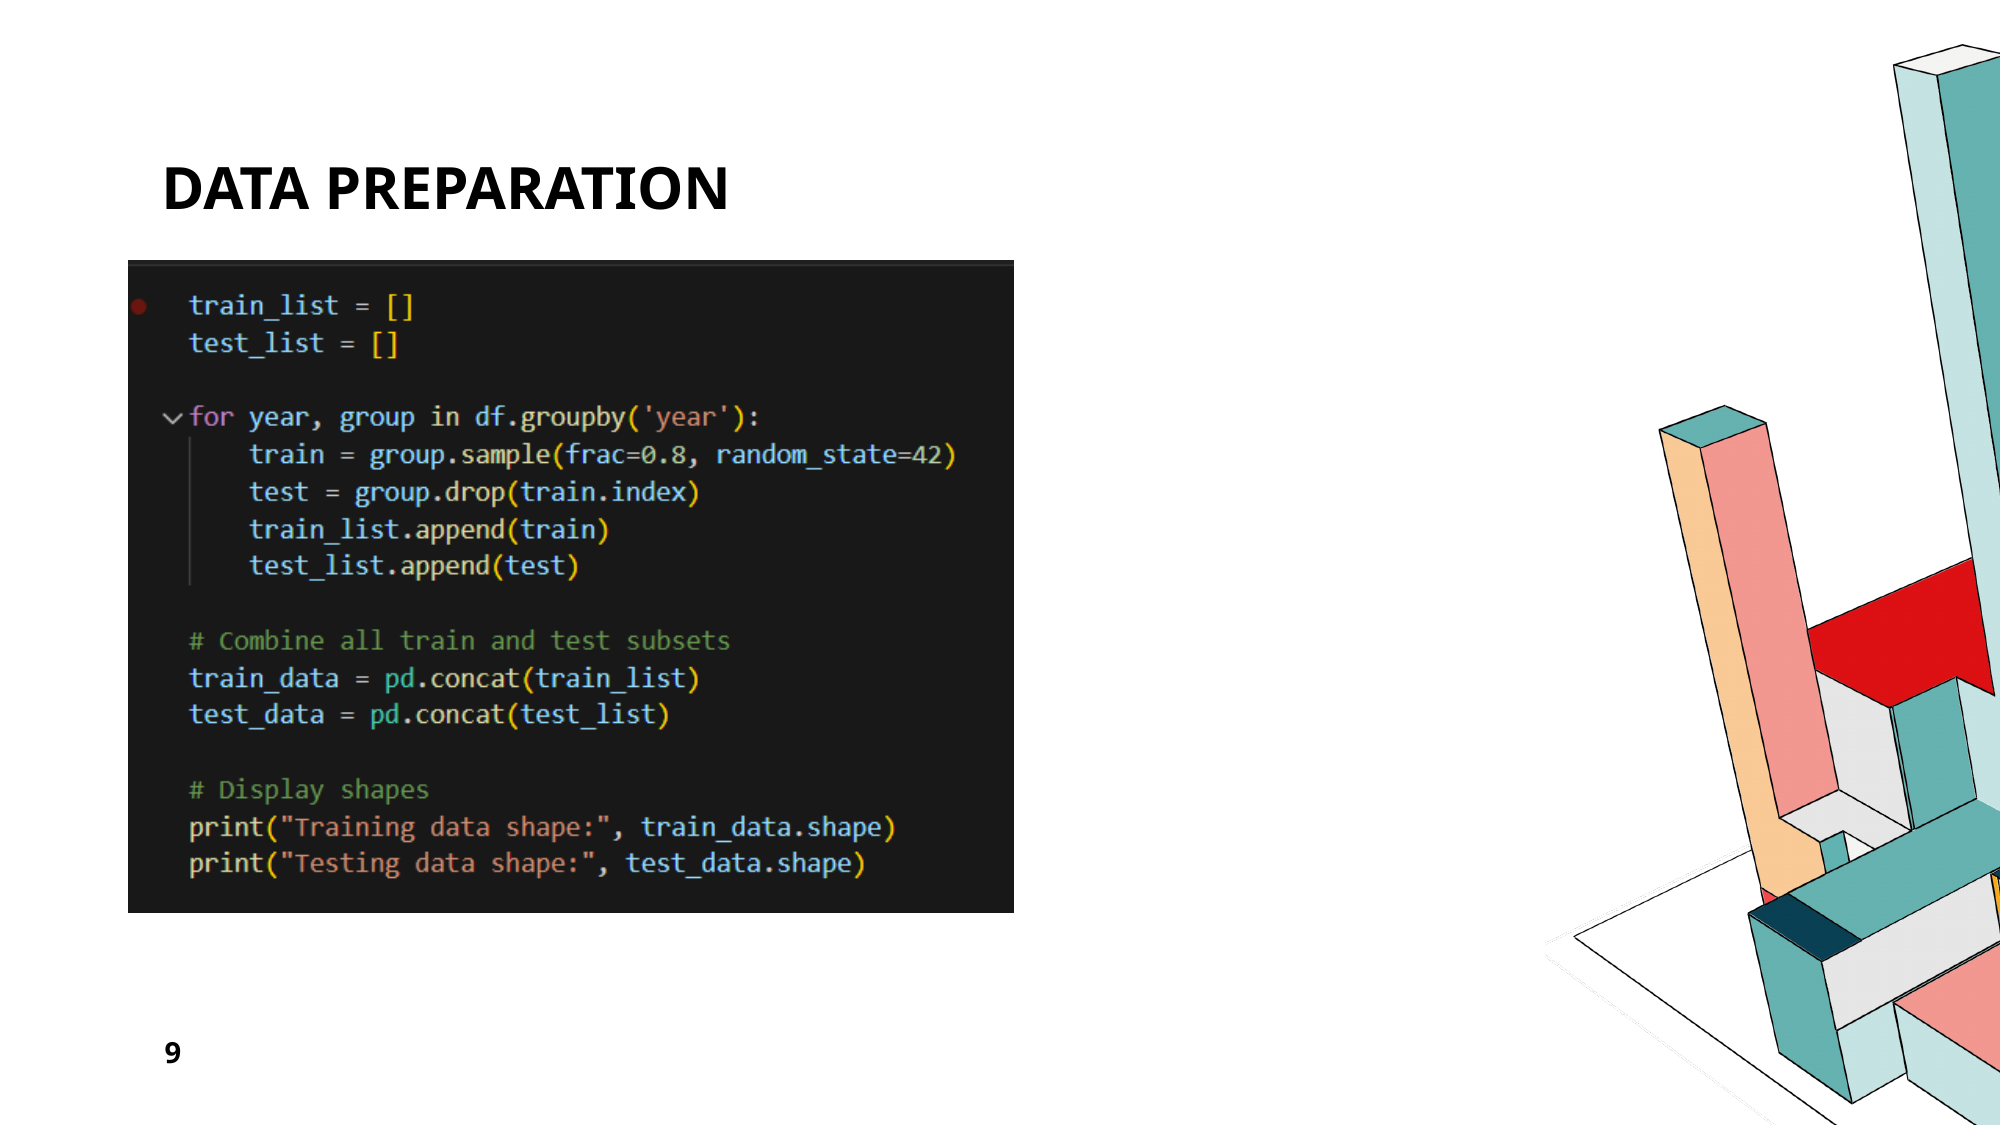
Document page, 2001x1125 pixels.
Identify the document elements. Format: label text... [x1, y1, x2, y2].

slide_number 9 [149, 1024, 588, 1085]
title Data preparation [146, 11, 1508, 230]
picture [128, 260, 1014, 913]
picture [1544, 43, 2000, 1125]
